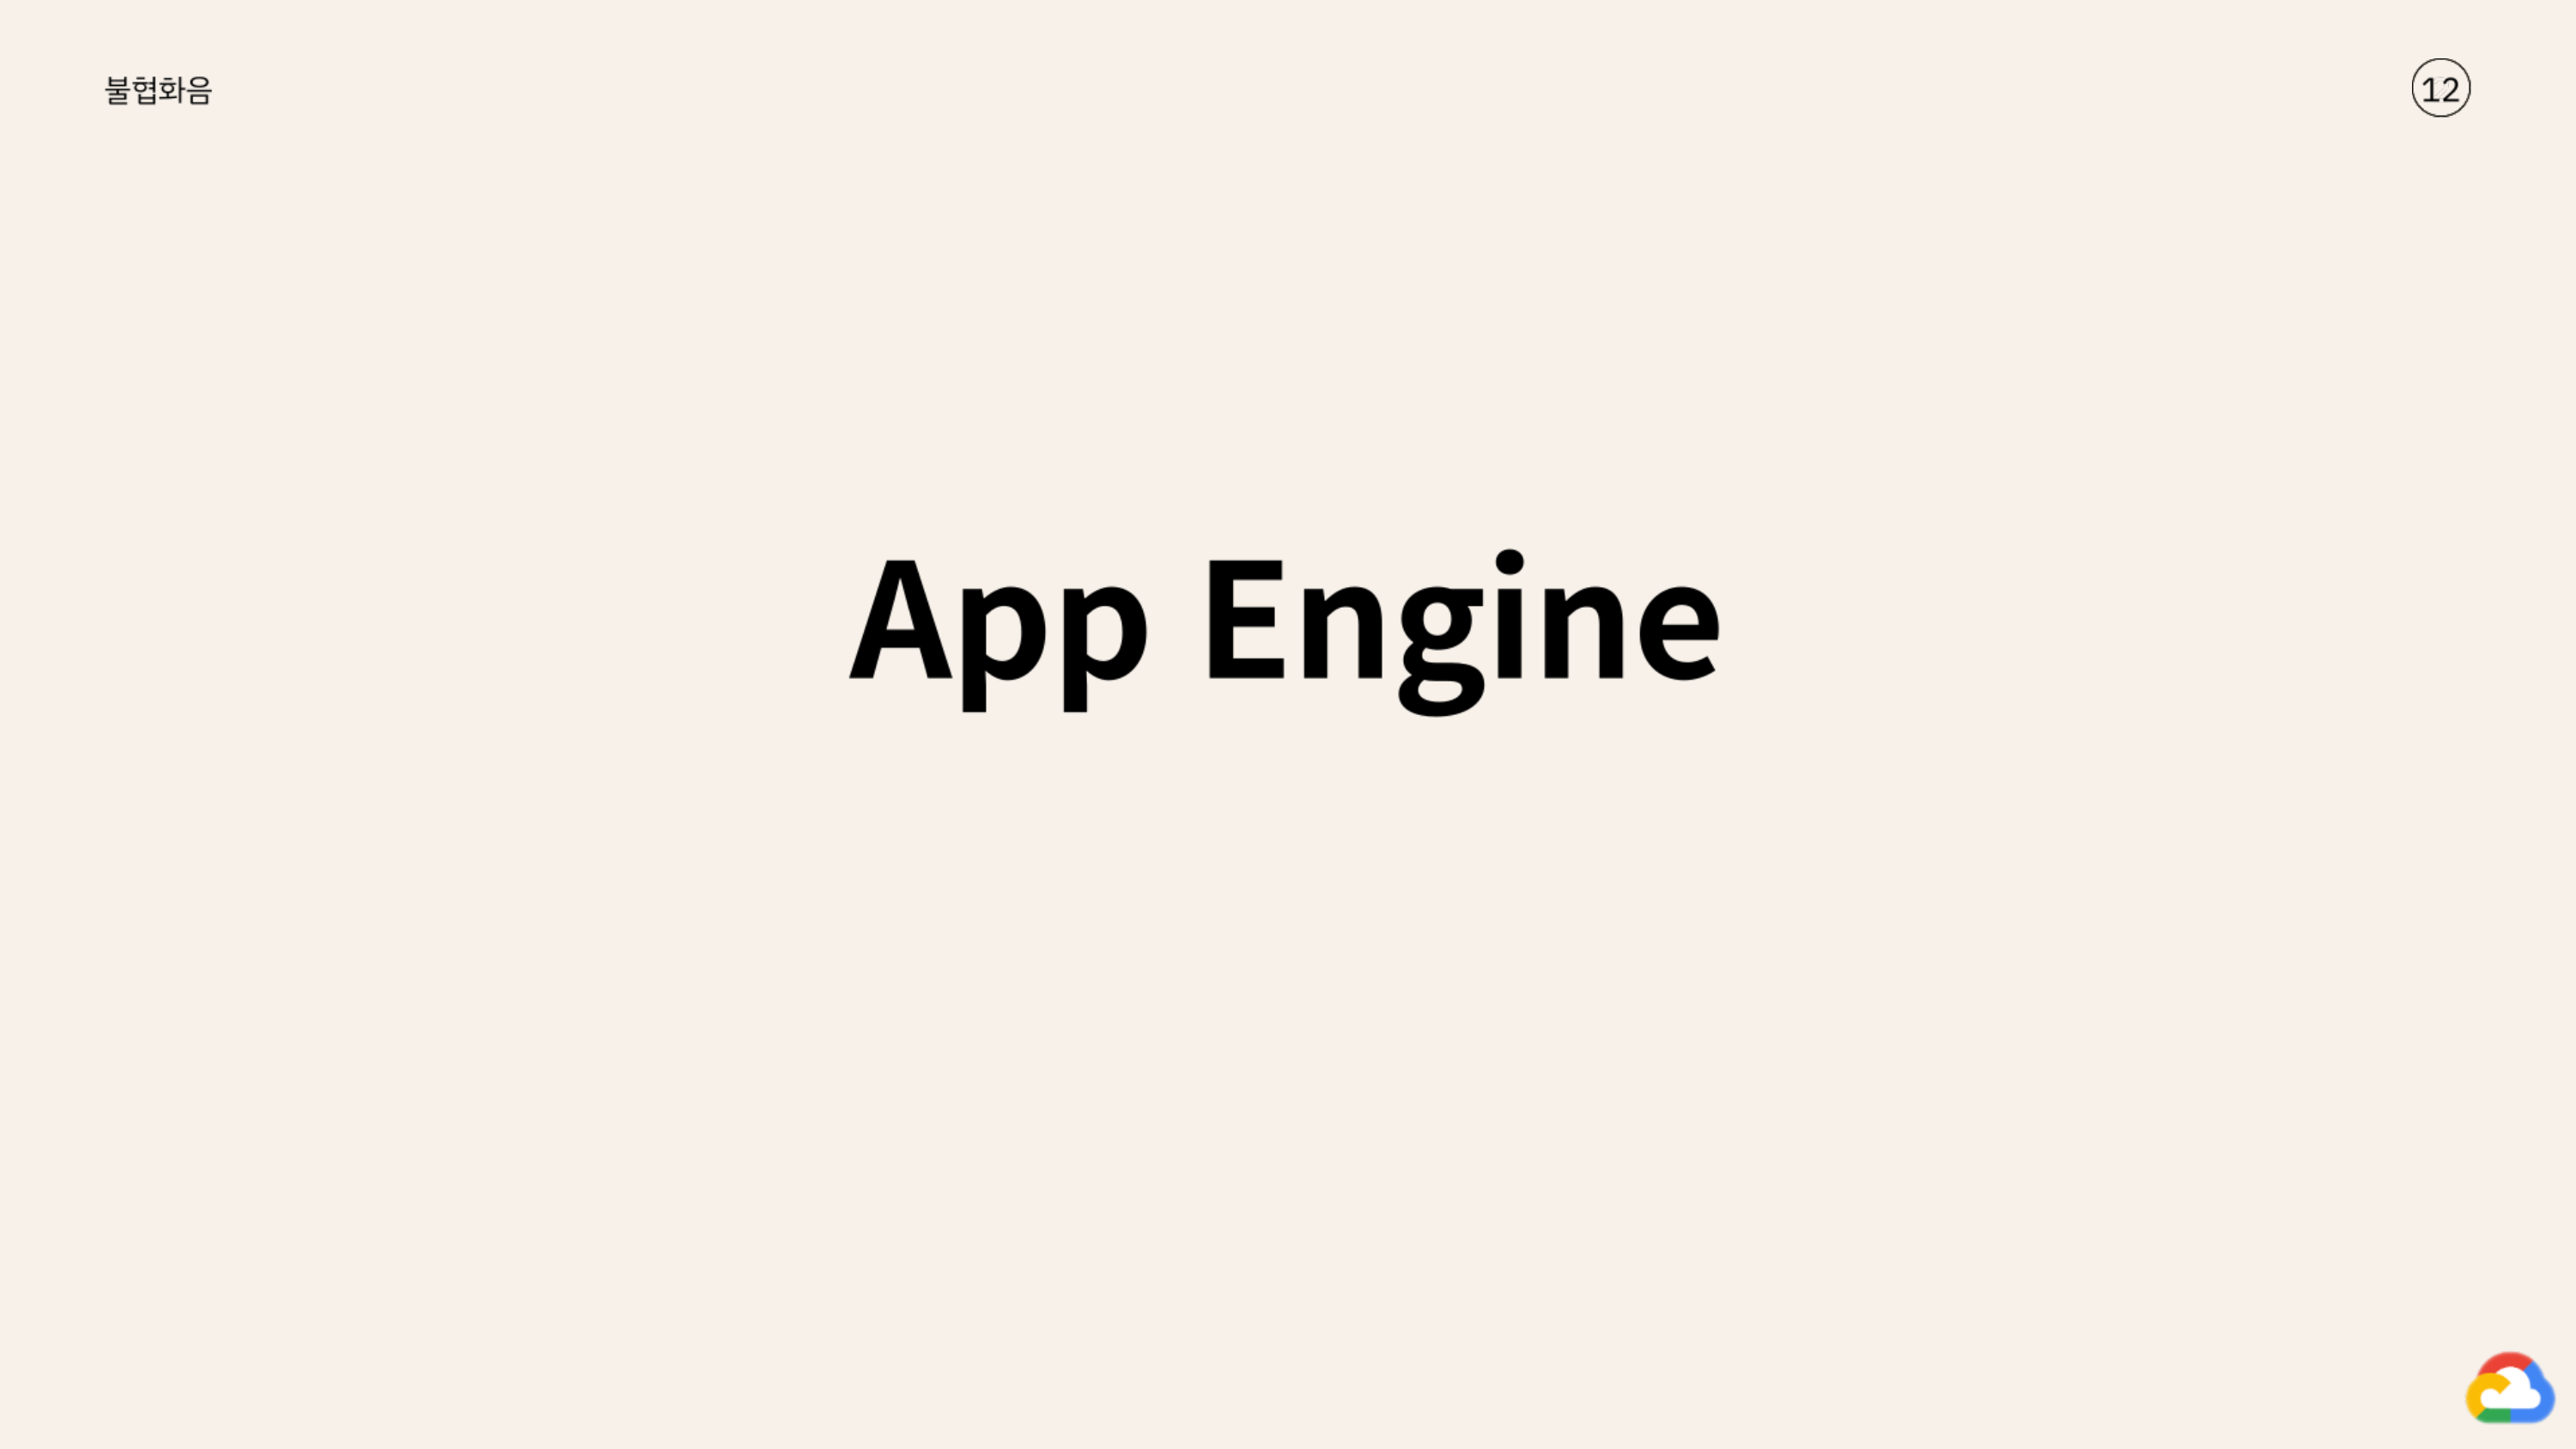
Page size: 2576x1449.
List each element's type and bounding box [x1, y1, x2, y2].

picture [94, 52, 243, 140]
picture [2398, 45, 2501, 144]
picture [800, 446, 1893, 880]
text_box [2441, 1310, 2576, 1449]
text_box [104, 58, 2472, 119]
